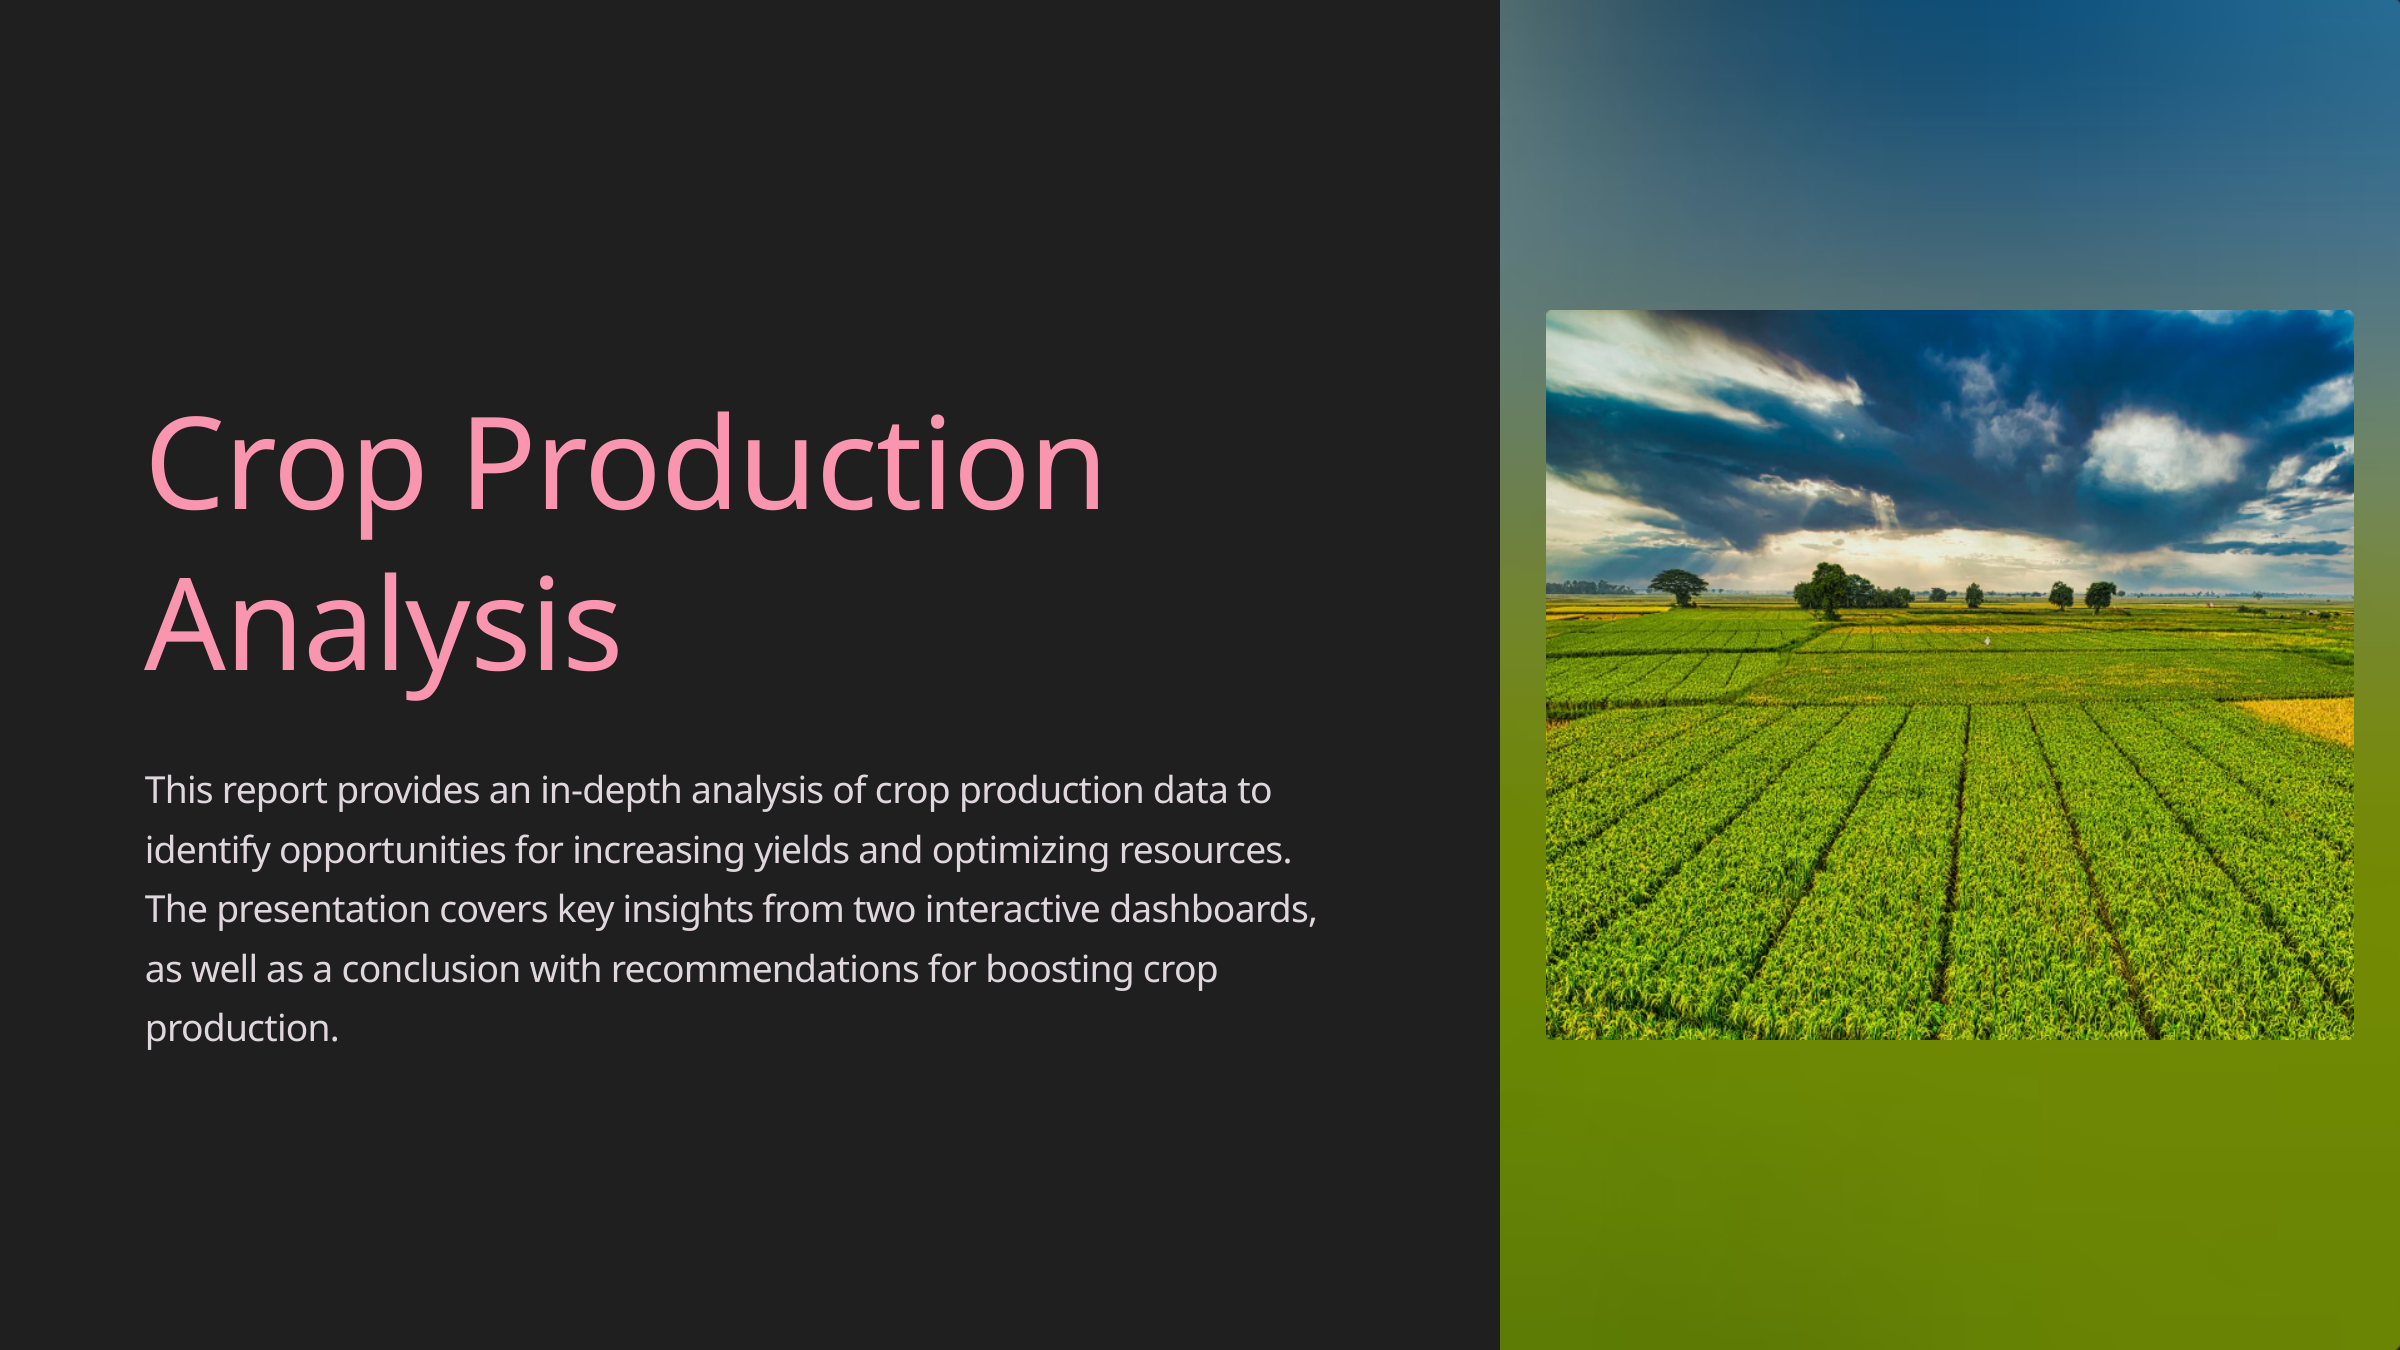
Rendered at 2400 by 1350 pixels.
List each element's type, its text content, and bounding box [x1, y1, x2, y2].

text_box Crop Production Analysis [130, 367, 1370, 689]
text_box [0, 0, 1499, 1350]
picture [1499, 0, 2400, 1350]
text_box This report provides an in-depth analysis of crop production data to identify opportunities for increasing yields and optimizing resources. The presentation covers key insights from two interactive dashboards, as well as a conclusion with recommendations for boosting crop production. [130, 744, 1370, 983]
